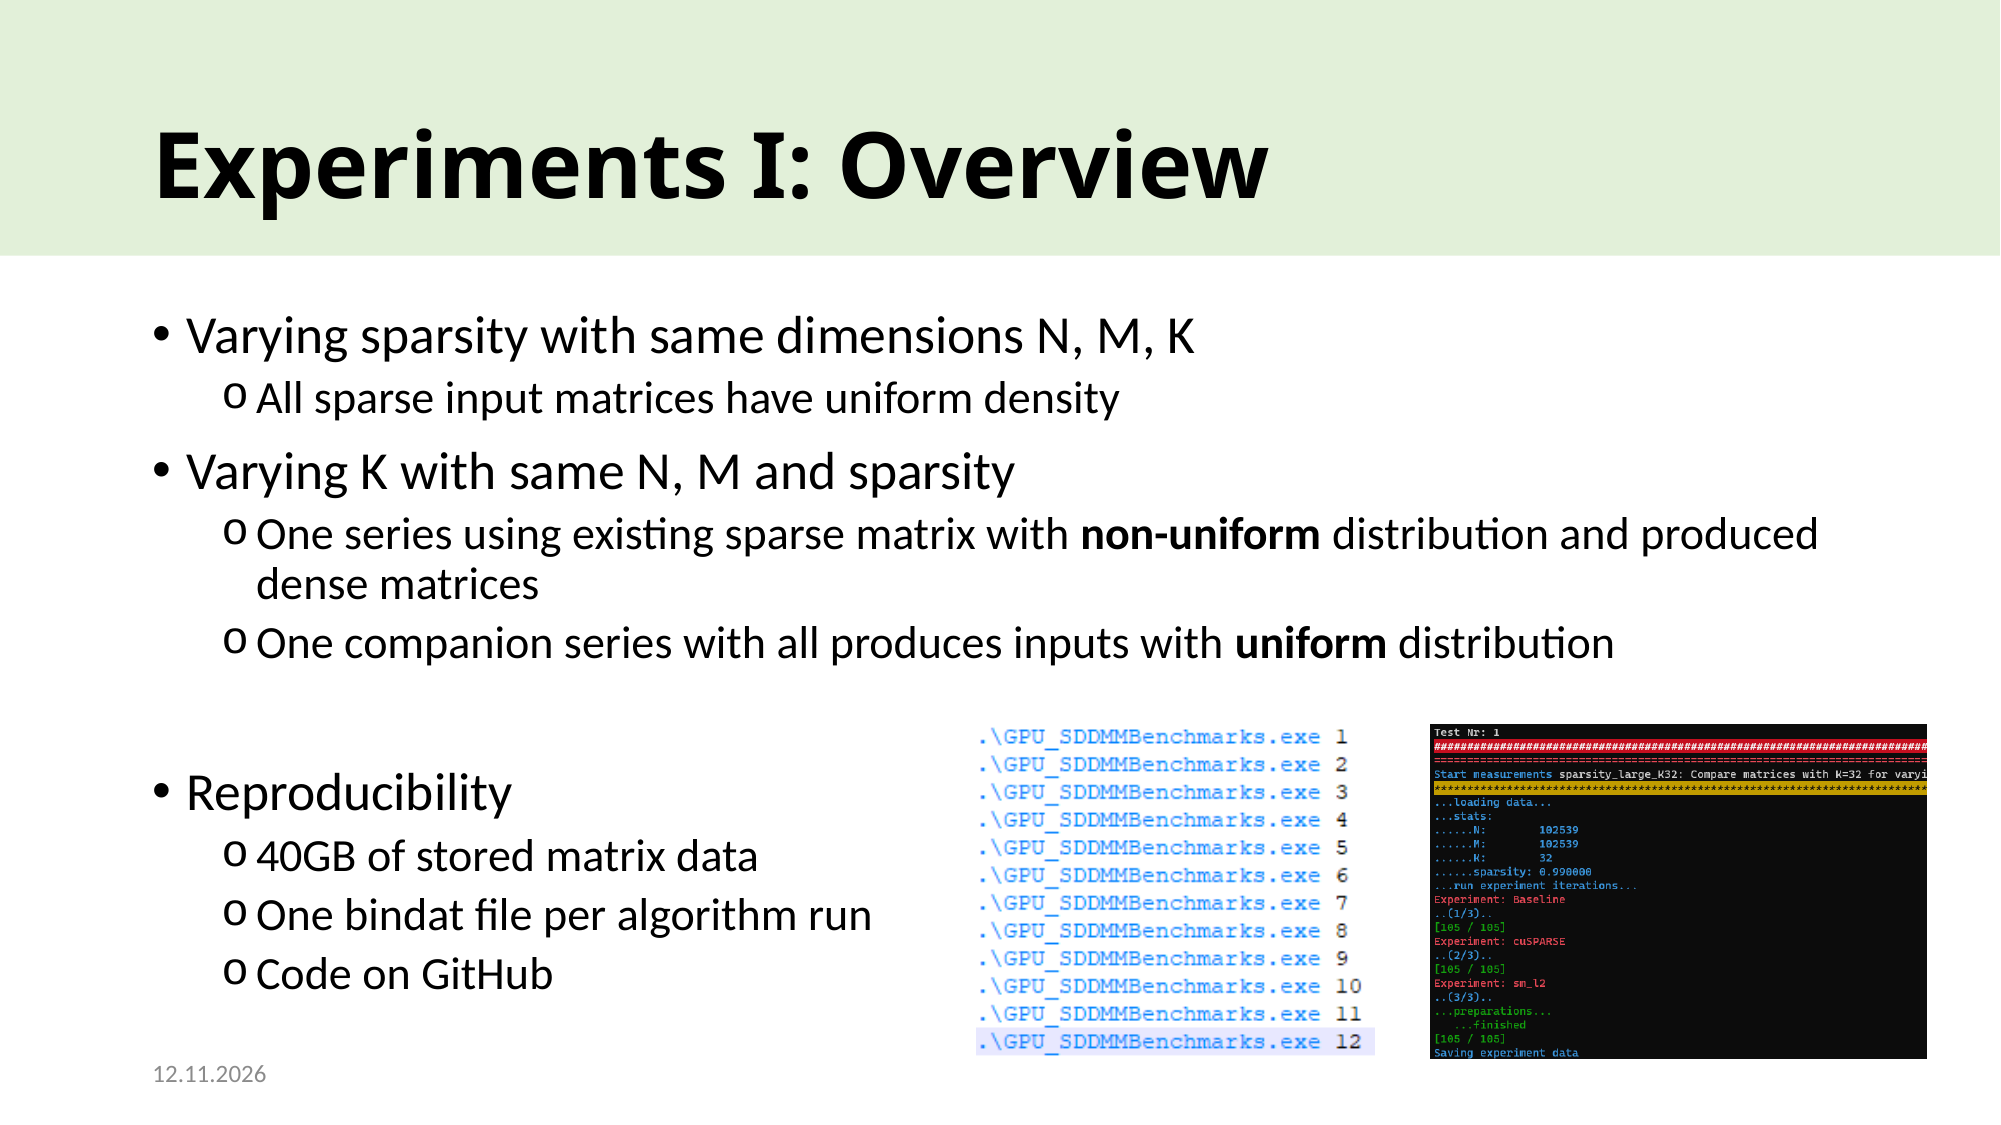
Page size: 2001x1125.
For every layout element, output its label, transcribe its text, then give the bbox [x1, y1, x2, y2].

text_box [0, 0, 2000, 257]
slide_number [137, 1042, 588, 1103]
picture [976, 723, 1375, 1066]
title Experiments I: Overview [137, 59, 1863, 278]
list Varying sparsity with same dimensions N, M, K All sparse input matrices have uniform density Varying K with same N, M and sparsity One series using existing sparse matrix with non-uniform distribution and produced dense matrices One companion series with all produces inputs with uniform distribution Reproducibility 40GB of stored matrix data One bindat file per algorithm run Code on GitHub [137, 299, 1863, 1014]
picture [1430, 723, 1927, 1066]
